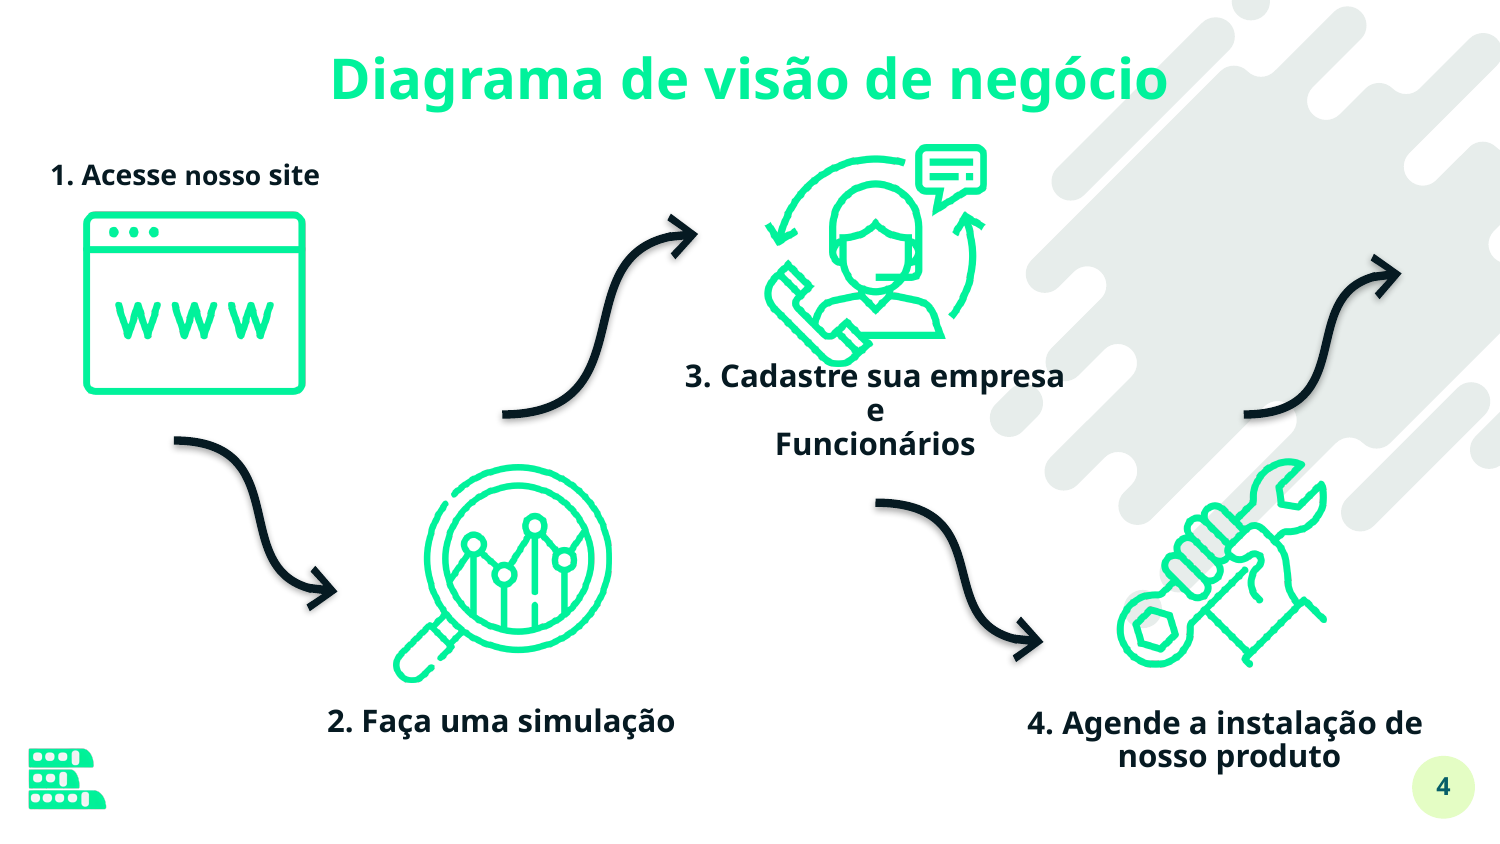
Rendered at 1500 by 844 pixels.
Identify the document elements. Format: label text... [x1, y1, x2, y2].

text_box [173, 440, 678, 740]
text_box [1251, 264, 1394, 424]
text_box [502, 144, 1072, 463]
picture [24, 738, 111, 820]
slide_number 4 [1412, 783, 1475, 819]
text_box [49, 154, 338, 415]
title Diagrama de visão de negócio [140, 46, 1360, 112]
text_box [875, 450, 1476, 775]
